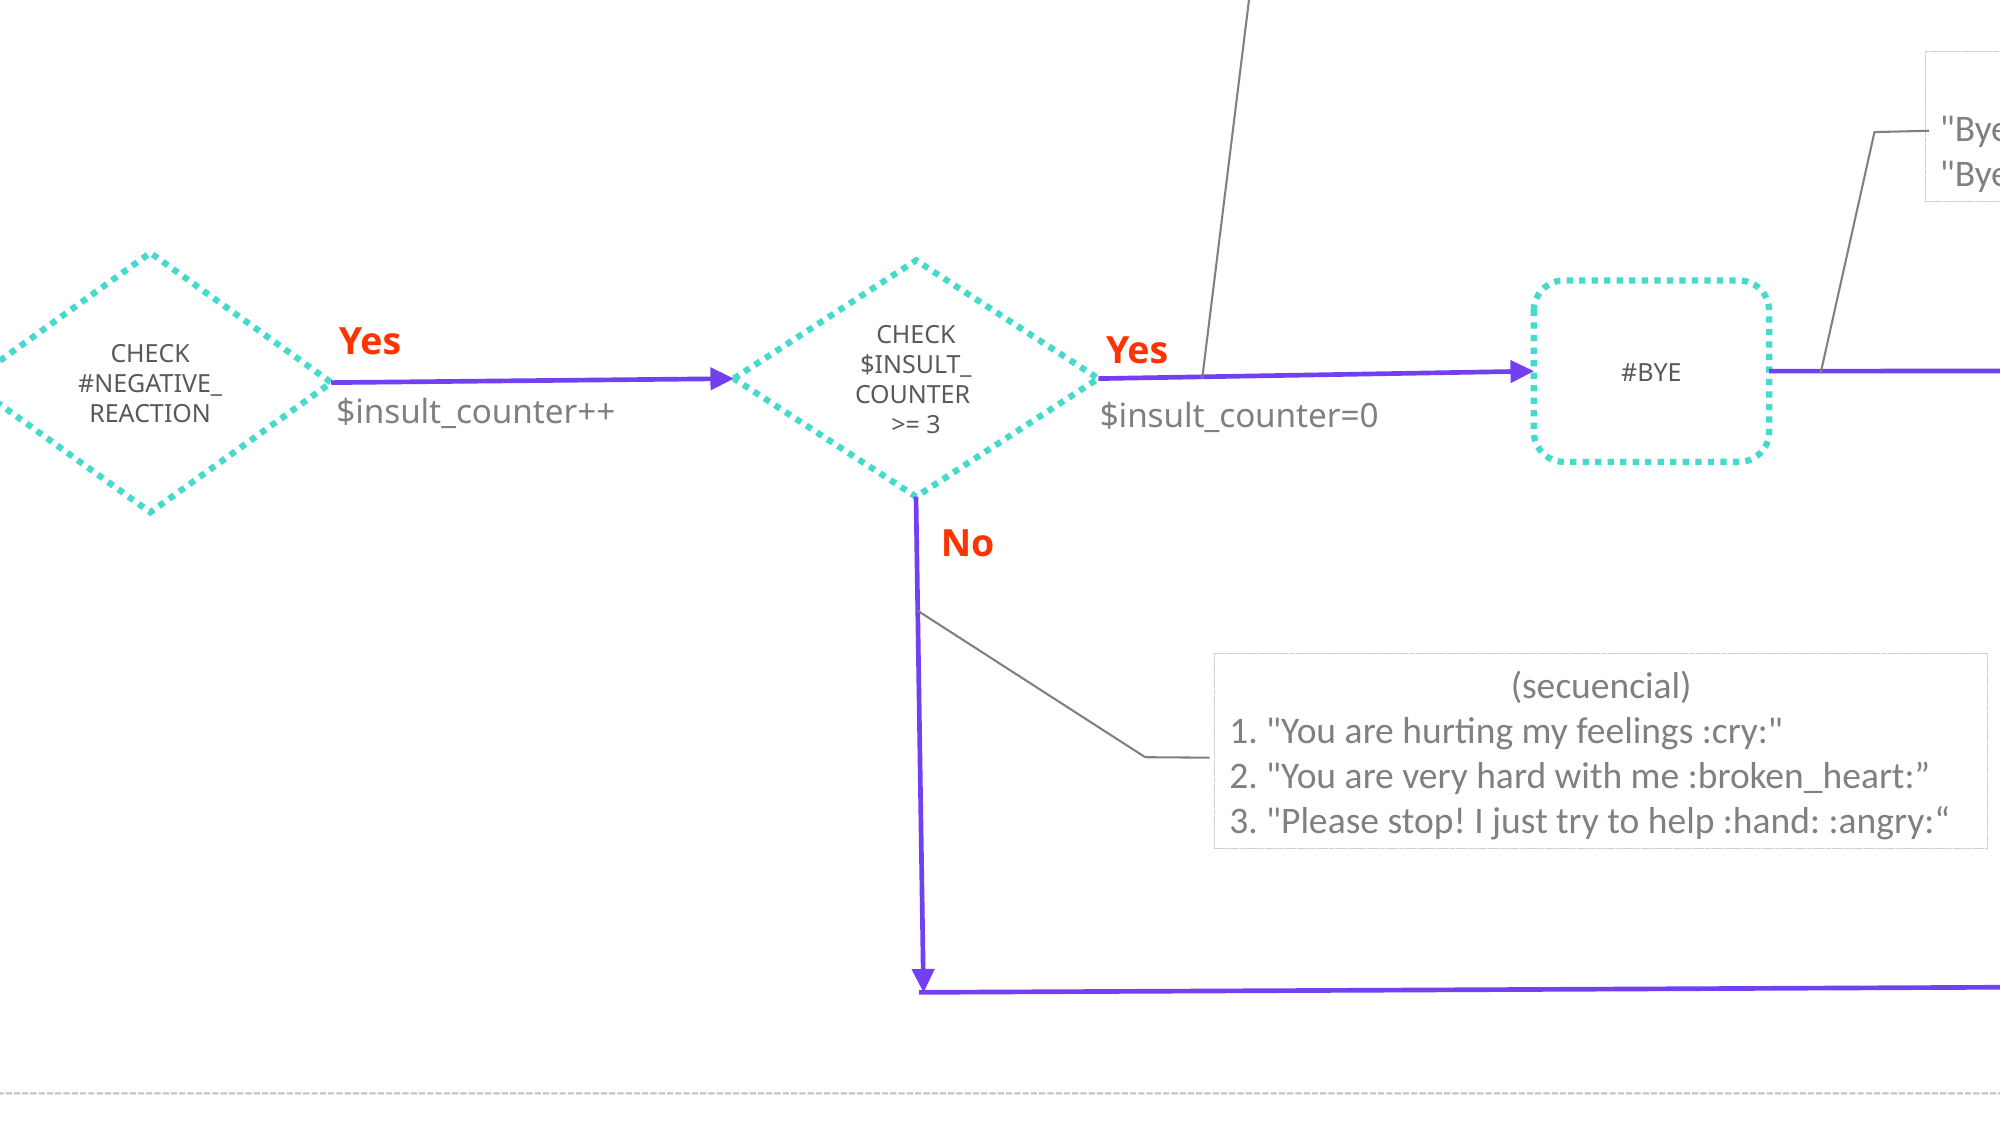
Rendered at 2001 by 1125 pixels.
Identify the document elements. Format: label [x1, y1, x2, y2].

text_box [0, 0, 2000, 1094]
